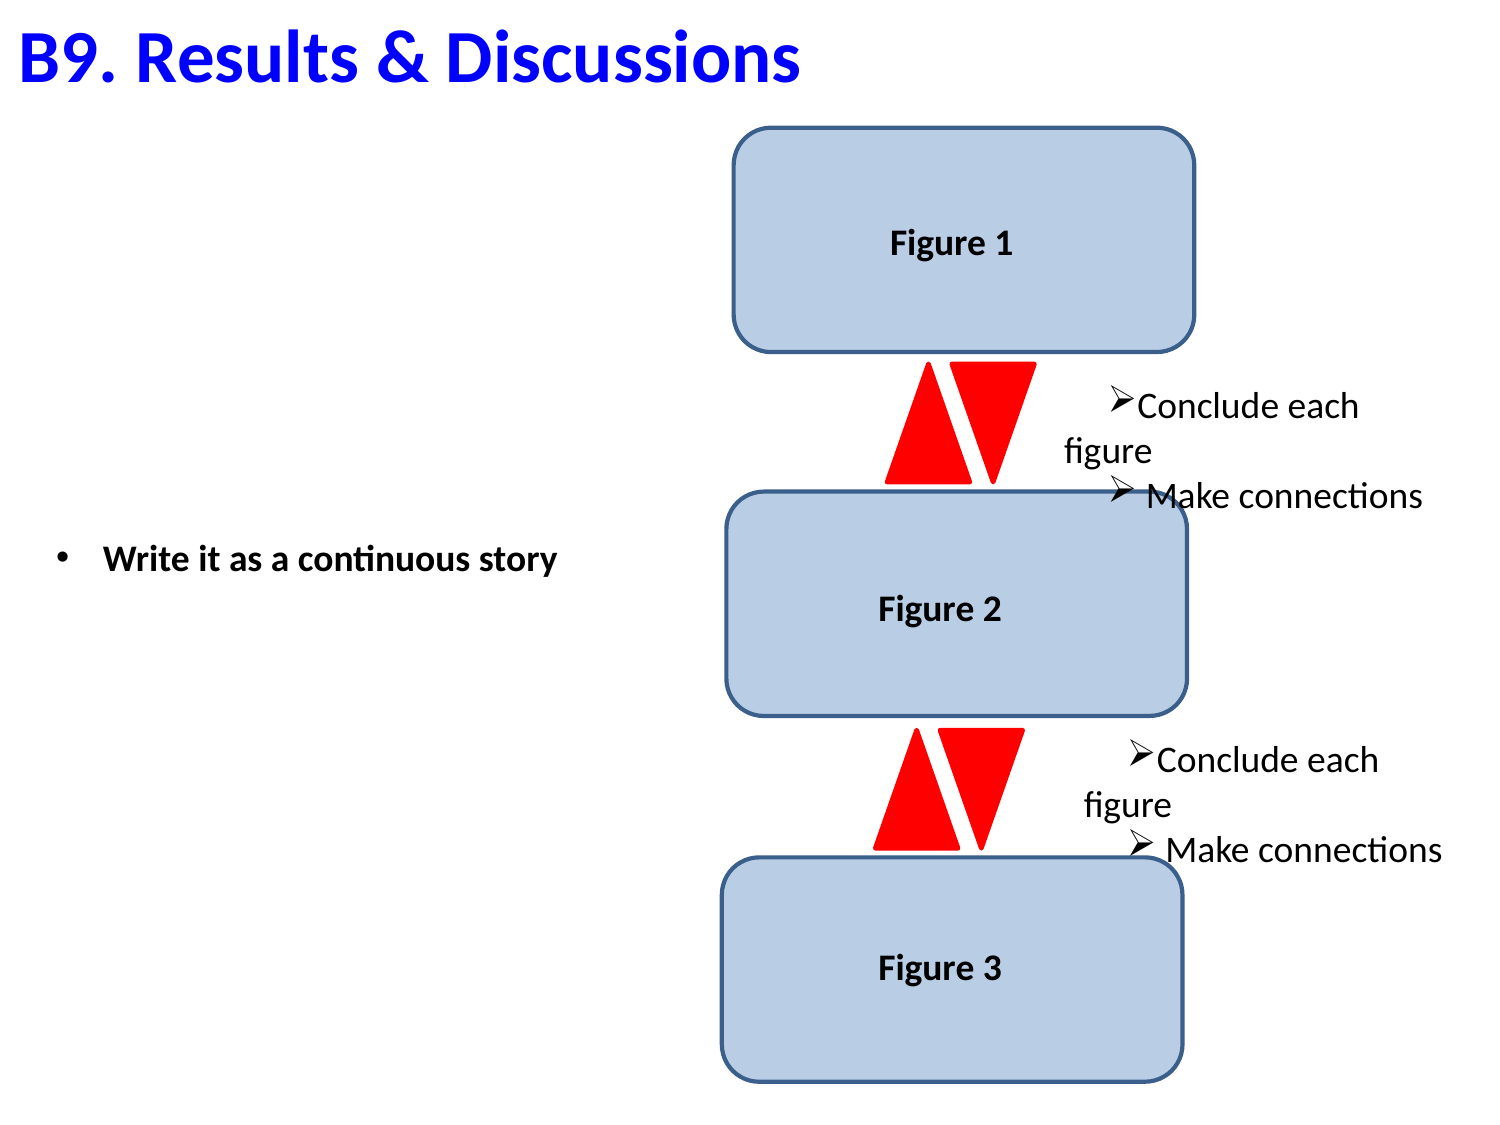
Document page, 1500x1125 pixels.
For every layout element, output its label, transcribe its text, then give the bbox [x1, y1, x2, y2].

text_box [939, 729, 1024, 850]
text_box Figure 1 [875, 210, 1065, 271]
text_box Write it as a continuous story [41, 527, 596, 587]
text_box [951, 363, 1036, 483]
text_box Figure 3 [863, 935, 1053, 996]
text_box Conclude each figure Make connections [1049, 373, 1447, 524]
text_box [724, 489, 1190, 719]
text_box [874, 729, 959, 849]
text_box [886, 363, 971, 483]
text_box [731, 125, 1197, 355]
text_box B9. Results & Discussions [4, 0, 818, 105]
text_box Conclude each figure Make connections [1068, 727, 1467, 878]
text_box [719, 855, 1185, 1084]
text_box Figure 2 [863, 576, 1053, 637]
